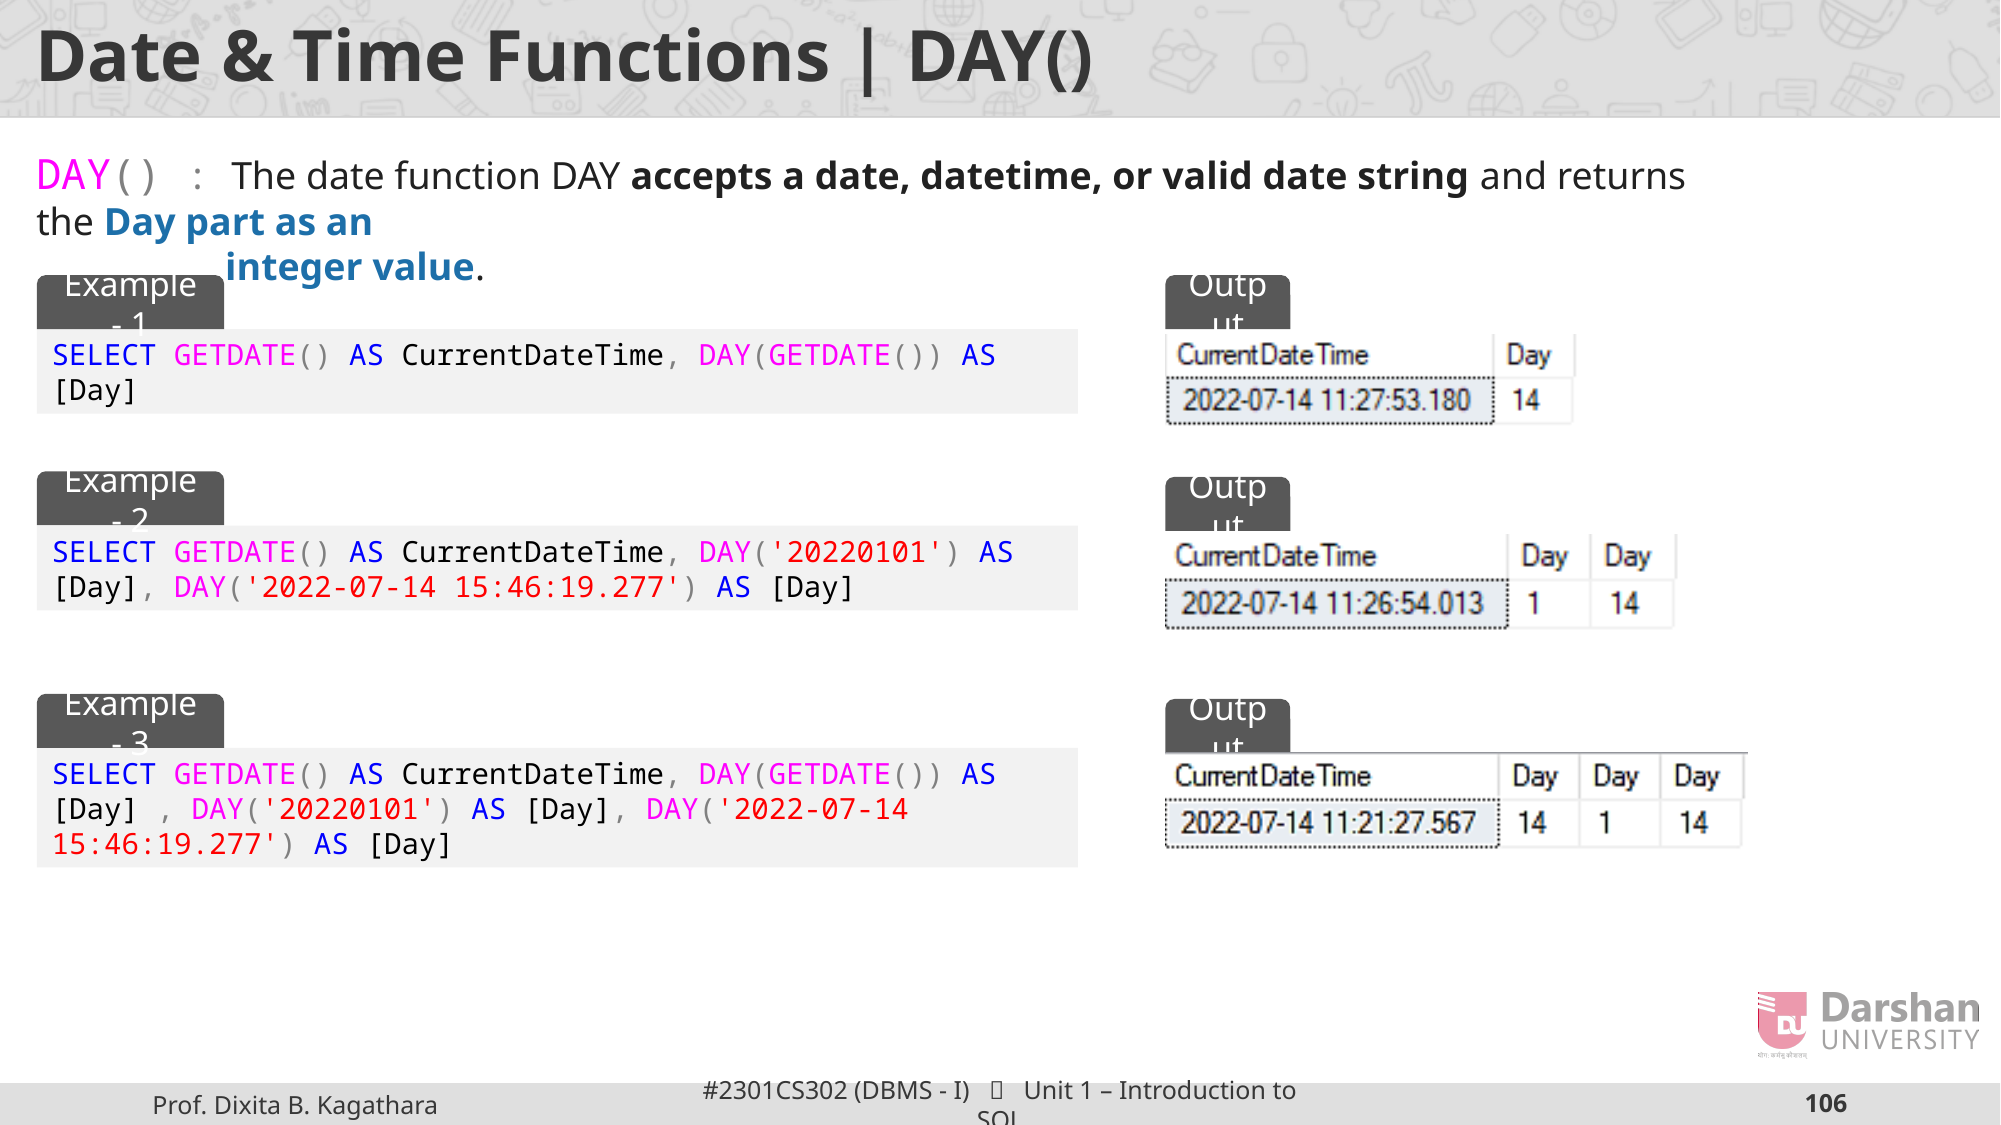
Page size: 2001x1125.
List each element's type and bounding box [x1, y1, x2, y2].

text_box [35, 470, 1078, 611]
text_box [21, 140, 1704, 414]
picture [1165, 534, 1683, 635]
text_box [1164, 697, 1292, 754]
text_box [35, 692, 1078, 868]
picture [1165, 334, 1579, 435]
title [0, 0, 2000, 117]
picture [1165, 752, 1748, 854]
text_box [1164, 475, 1292, 532]
list [21, 141, 1979, 1059]
